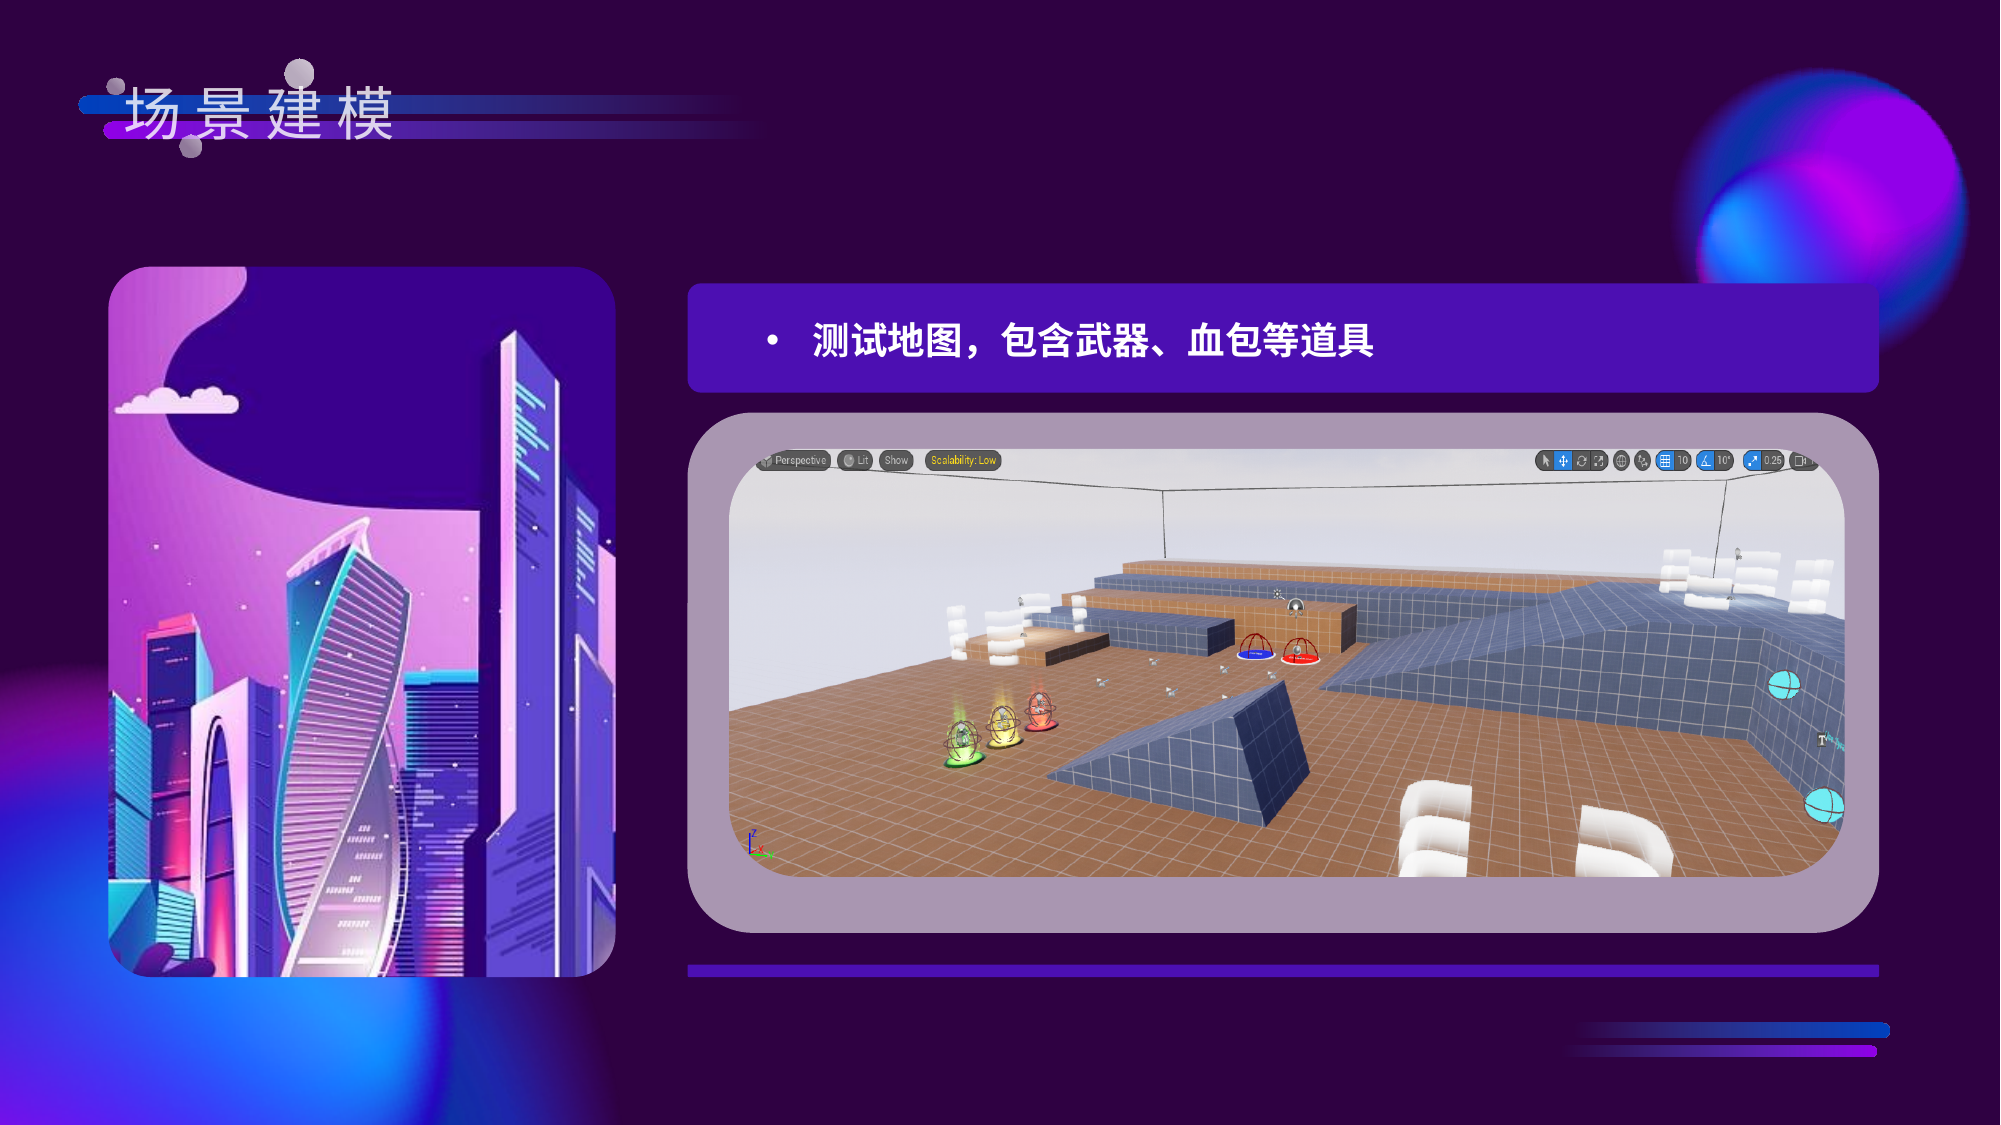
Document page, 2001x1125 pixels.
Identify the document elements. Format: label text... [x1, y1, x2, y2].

text_box [687, 964, 1880, 978]
text_box [687, 412, 1880, 933]
picture [1637, 43, 1989, 402]
text_box 测试地图，包含武器、血包等道具 [751, 309, 1643, 370]
text_box [687, 283, 1876, 393]
picture [729, 448, 1845, 877]
picture [0, 266, 752, 1125]
list 场 景 建 模 [108, 77, 1643, 152]
